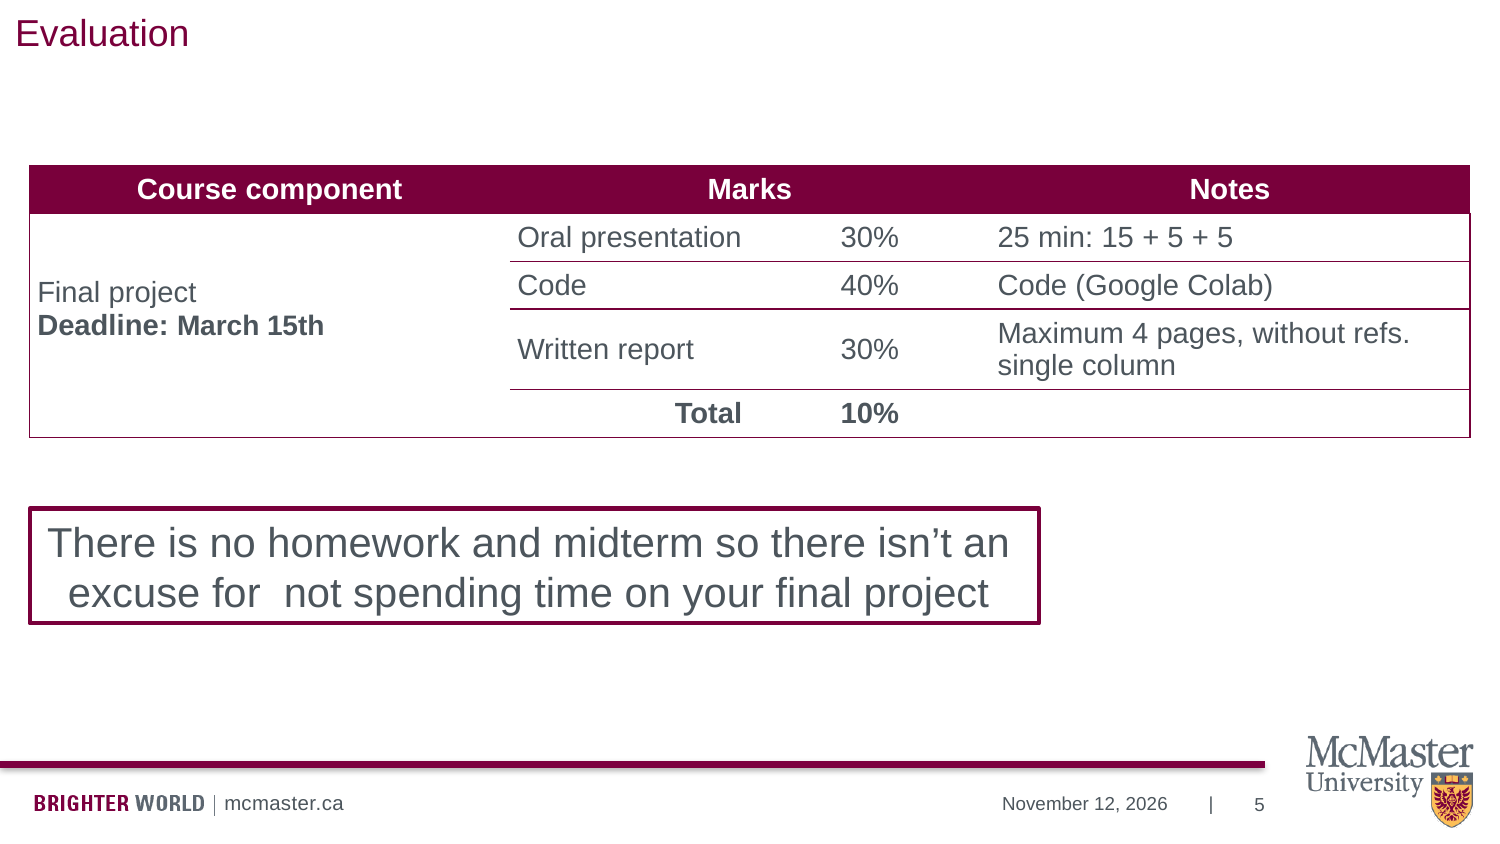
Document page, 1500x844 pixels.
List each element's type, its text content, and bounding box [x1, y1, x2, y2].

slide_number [861, 780, 1183, 826]
table_cell Final project Deadline: March 15th [30, 214, 510, 437]
table_header Marks [510, 166, 990, 213]
table_cell 10% [750, 390, 990, 437]
table_cell Code (Google Colab) [990, 262, 1469, 308]
table_cell 25 min: 15 + 5 + 5 [990, 214, 1469, 261]
table_cell Total [510, 390, 750, 437]
picture [1306, 735, 1474, 828]
title Evaluation [0, 0, 1441, 55]
table_cell [990, 390, 1469, 437]
table_cell Code [510, 262, 750, 308]
table_cell Written report [510, 310, 750, 389]
table_cell Oral presentation [510, 214, 750, 261]
picture [32, 793, 220, 816]
table_header Notes [990, 166, 1470, 213]
table_cell 40% [750, 262, 990, 308]
table_cell 30% [750, 310, 990, 389]
slide_number 5 [1186, 780, 1265, 826]
text_box There is no homework and midterm so there isn’t an excuse for not spending time on your final project [28, 506, 1041, 625]
table_cell 30% [750, 214, 990, 261]
table_header Course component [30, 166, 510, 213]
table_cell Maximum 4 pages, without refs. single column [990, 310, 1469, 389]
